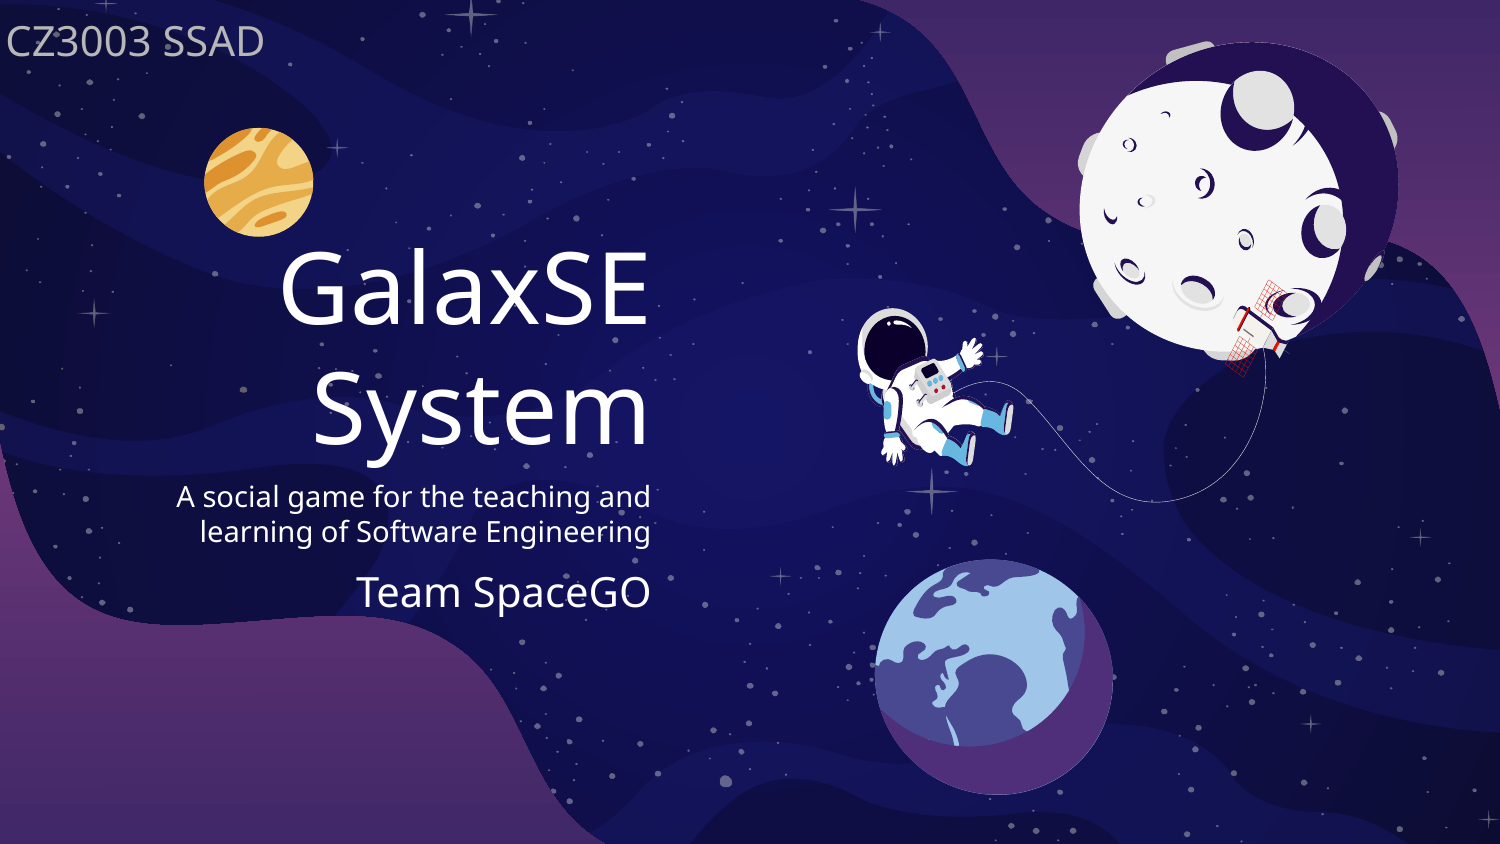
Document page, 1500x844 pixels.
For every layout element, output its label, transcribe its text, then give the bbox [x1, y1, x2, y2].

title GalaxSE System [118, 230, 667, 463]
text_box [1079, 23, 1390, 366]
text_box CZ3003 SSAD [0, 0, 387, 78]
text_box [855, 279, 1290, 520]
subtitle A social game for the teaching and learning of Software Engineering [118, 463, 667, 580]
text_box Team SpaceGO [270, 550, 667, 628]
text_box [865, 556, 1123, 798]
picture [0, 0, 1500, 844]
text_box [198, 127, 319, 237]
